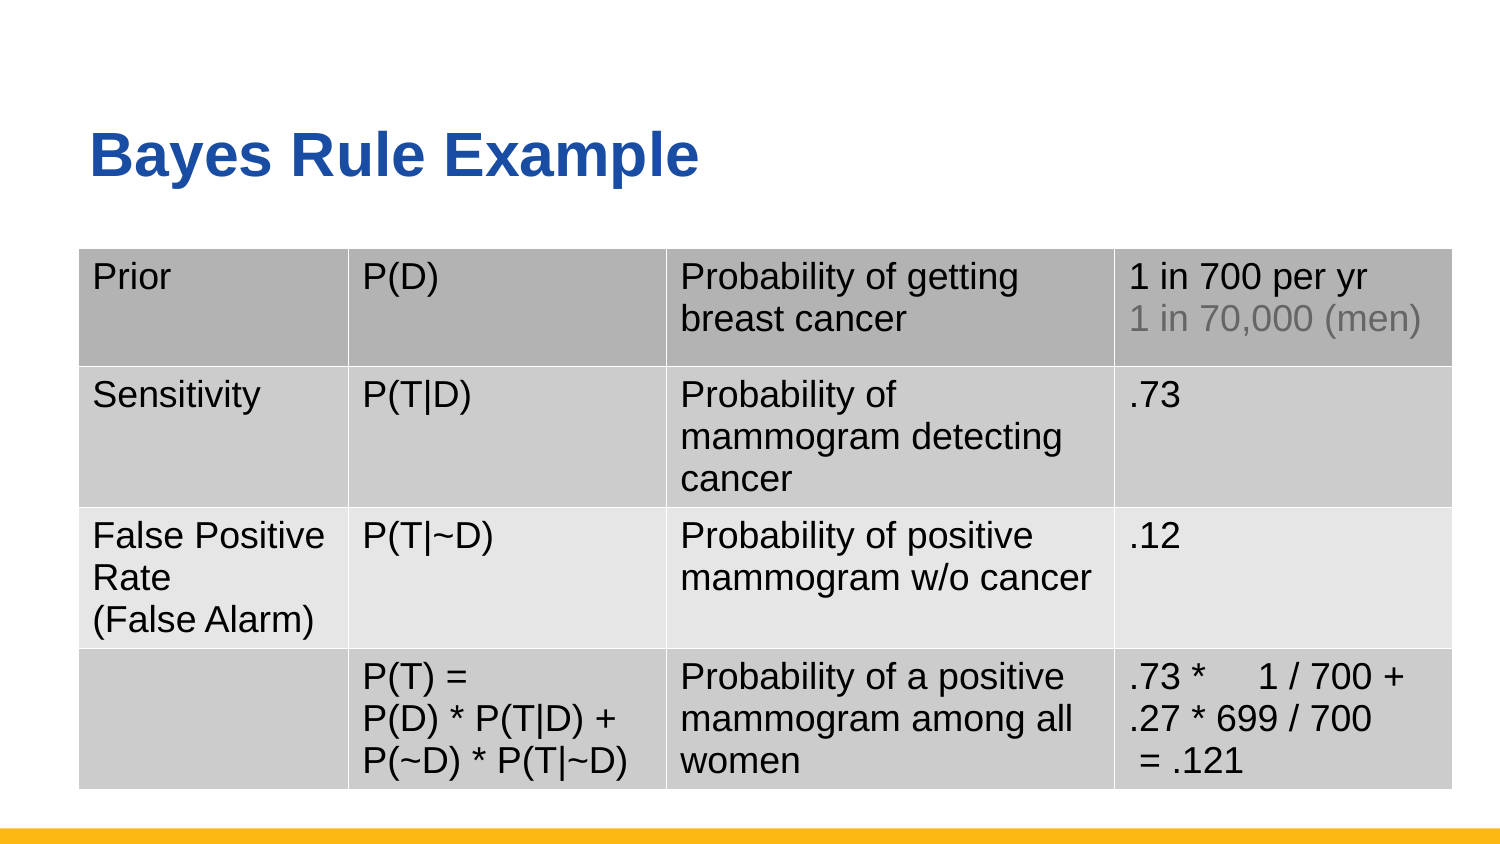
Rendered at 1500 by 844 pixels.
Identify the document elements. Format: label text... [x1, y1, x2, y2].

table_cell .12 [1115, 508, 1452, 648]
table_header P(D) [349, 249, 666, 366]
text_box Bayes Rule Example [75, 0, 1425, 197]
table_cell P(T|D) [349, 367, 666, 507]
table_header 1 in 700 per yr 1 in 70,000 (men) [1115, 249, 1452, 366]
table_cell Probability of mammogram detecting cancer [667, 367, 1114, 507]
table_cell [79, 649, 348, 789]
table_cell P(T) = P(D) * P(T|D) + P(~D) * P(T|~D) [349, 649, 666, 789]
table_header Probability of getting breast cancer [667, 249, 1114, 366]
table_cell .73 [1115, 367, 1452, 507]
table_cell Probability of a positive mammogram among all women [667, 649, 1114, 789]
table_cell Probability of positive mammogram w/o cancer [667, 508, 1114, 648]
table_cell False Positive Rate (False Alarm) [79, 508, 348, 648]
table_cell Sensitivity [79, 367, 348, 507]
table_cell .73 * 1 / 700 + .27 * 699 / 700 = .121 [1115, 649, 1452, 789]
table_cell P(T|~D) [349, 508, 666, 648]
table_header Prior [79, 249, 348, 366]
